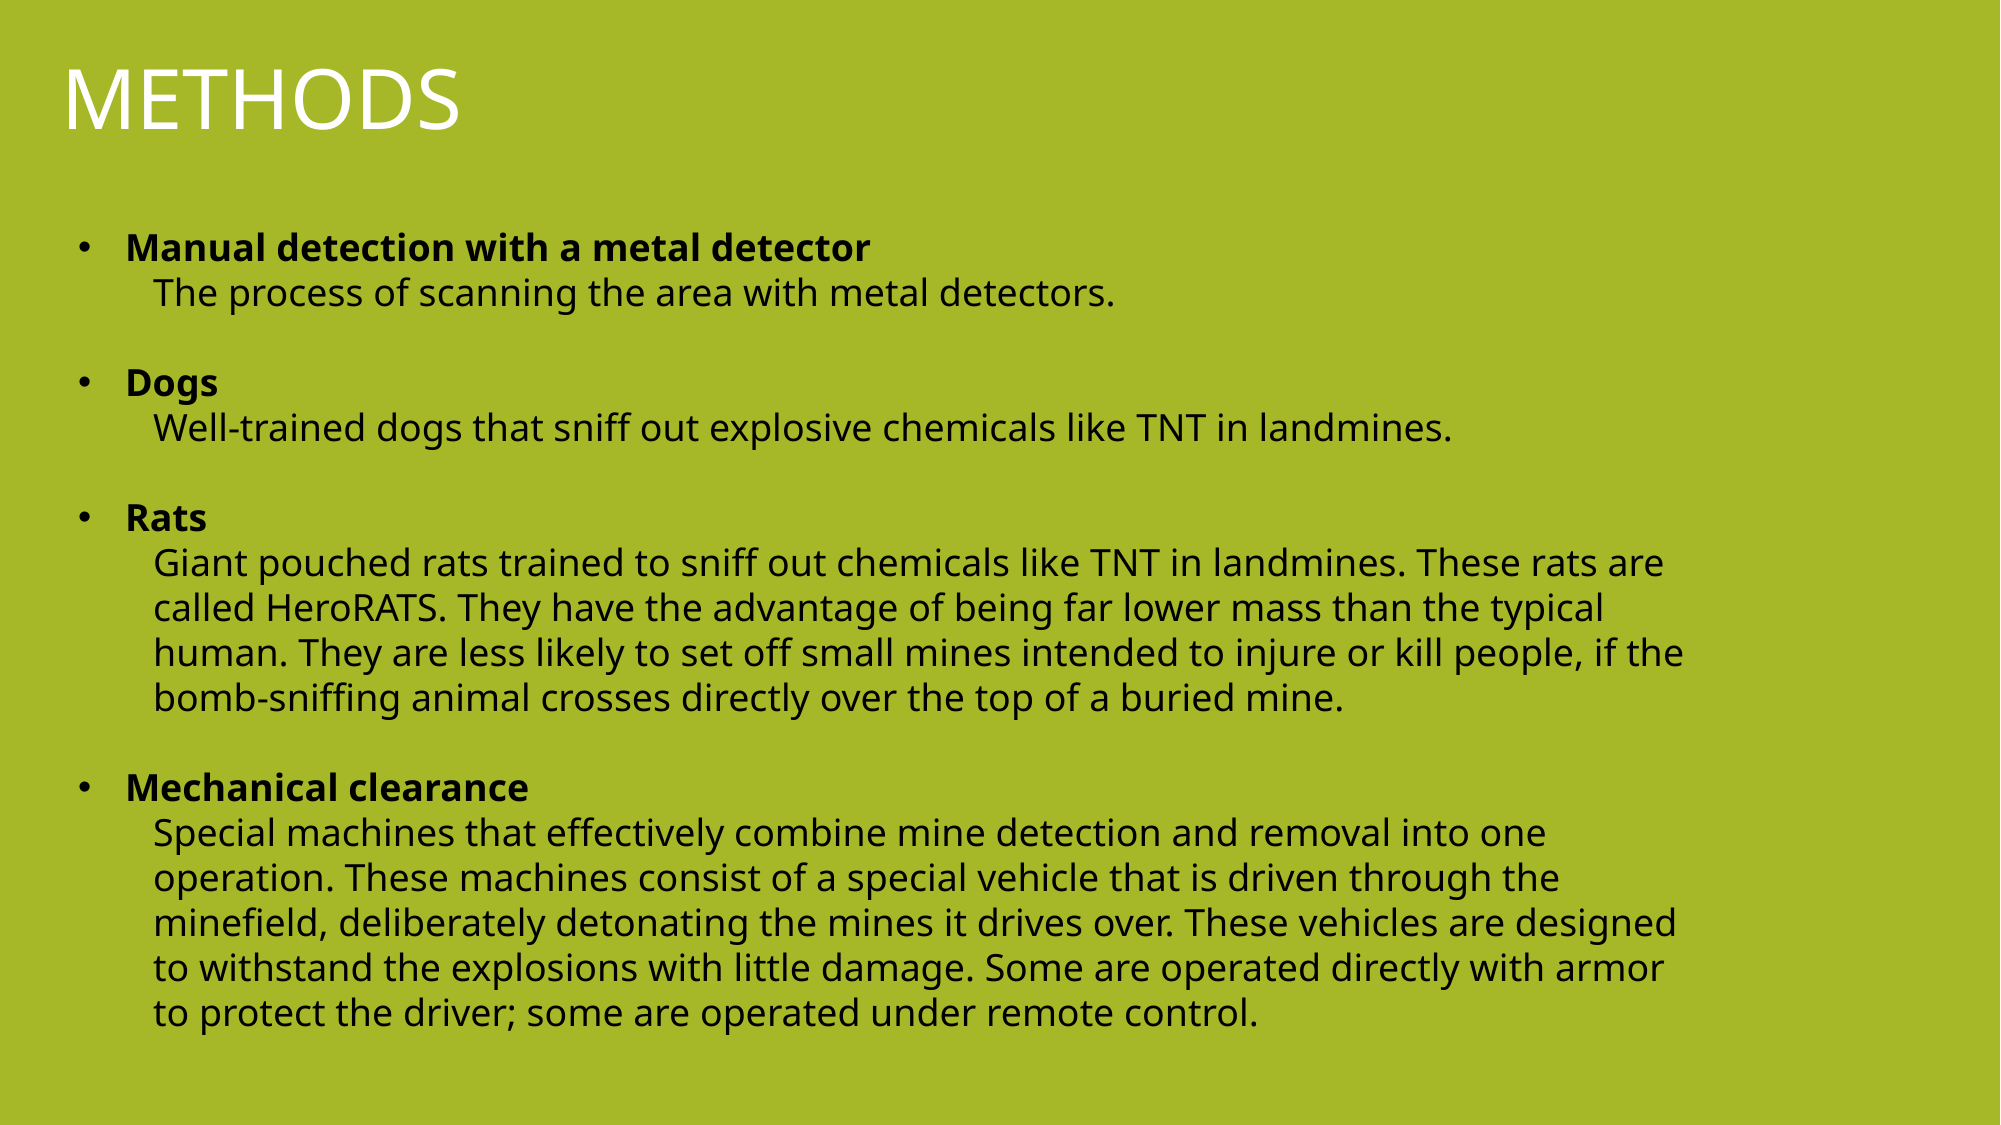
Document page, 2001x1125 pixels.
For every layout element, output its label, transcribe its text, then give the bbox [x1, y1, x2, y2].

subtitle METHODS [46, 54, 1560, 152]
text_box Manual detection with a metal detector The process of scanning the area with metal detectors. Dogs Well-trained dogs that sniff out explosive chemicals like TNT in landmines. Rats Giant pouched rats trained to sniff out chemicals like TNT in landmines. These rats are called HeroRATS. They have the advantage of being far lower mass than the typical human. They are less likely to set off small mines intended to injure or kill people, if the bomb-sniffing animal crosses directly over the top of a buried mine. Mechanical clearance Special machines that effectively combine mine detection and removal into one operation. These machines consist of a special vehicle that is driven through the minefield, deliberately detonating the mines it drives over. These vehicles are designed to withstand the explosions with little damage. Some are operated directly with armor to protect the driver; some are operated under remote control. [63, 216, 1714, 1125]
